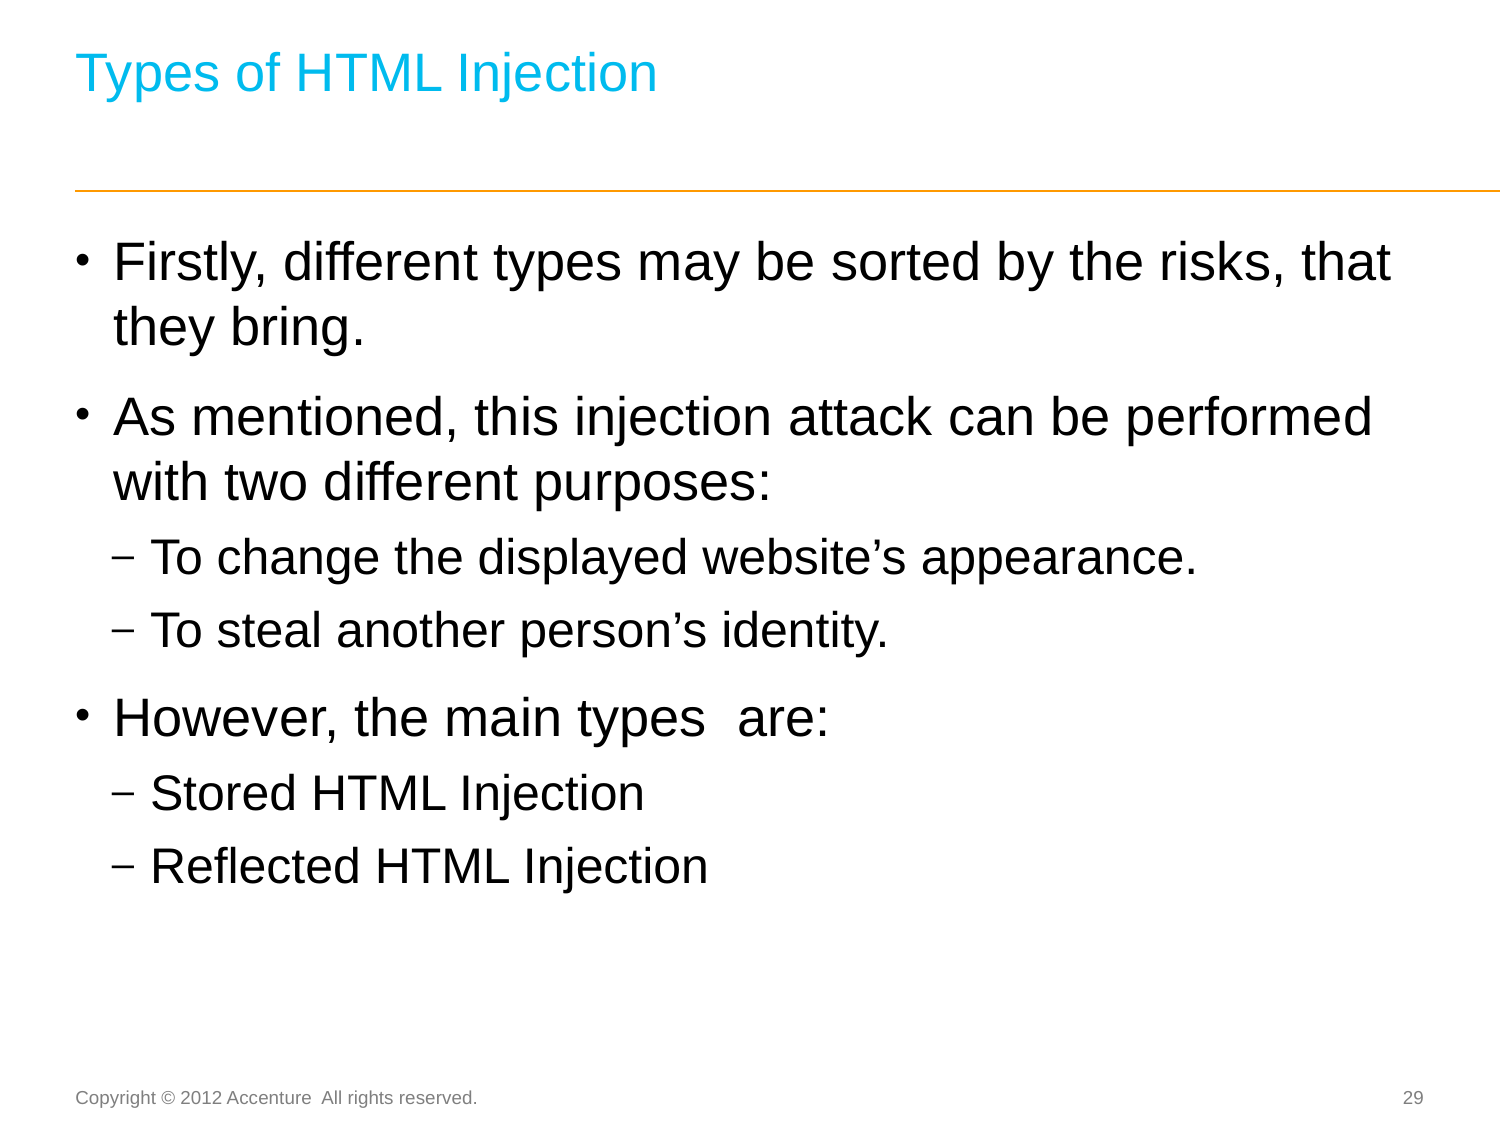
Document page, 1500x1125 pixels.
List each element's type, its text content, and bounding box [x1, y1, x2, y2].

list Firstly, different types may be sorted by the risks, that they bring. As mentioned, this injection attack can be performed with two different purposes: To change the displayed website’s appearance. To steal another person’s identity. However, the main types are: Stored HTML Injection Reflected HTML Injection [75, 226, 1425, 1018]
title Types of HTML Injection [75, 27, 1422, 157]
